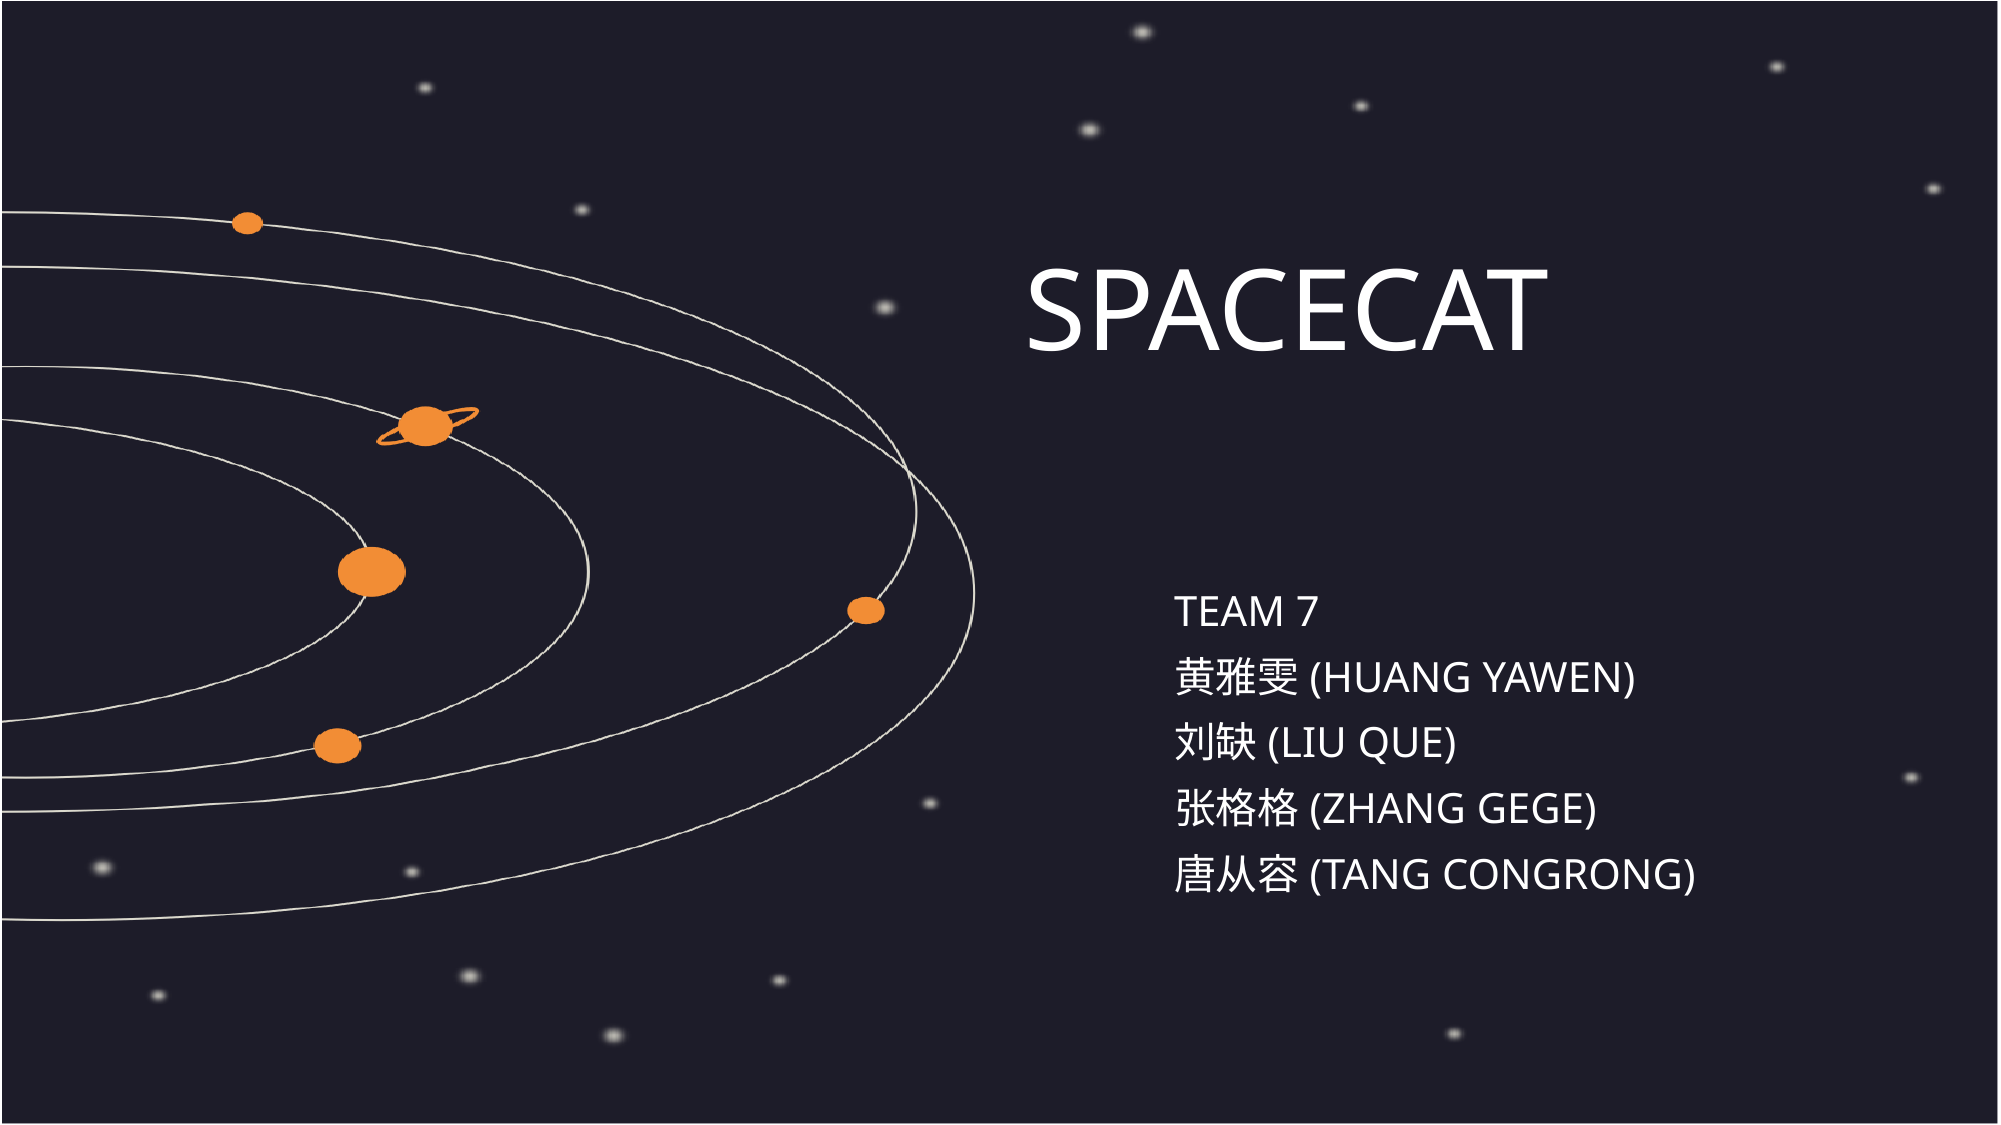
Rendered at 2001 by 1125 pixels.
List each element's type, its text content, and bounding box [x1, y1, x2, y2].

title Spacecat [1024, 253, 1892, 758]
picture [0, 0, 2001, 1125]
list Team 7 黄雅雯(Huang YAWEN) 刘缺(Liu Que) 张格格(zhang gege) 唐从容(tang congrong) [1174, 590, 2000, 1125]
